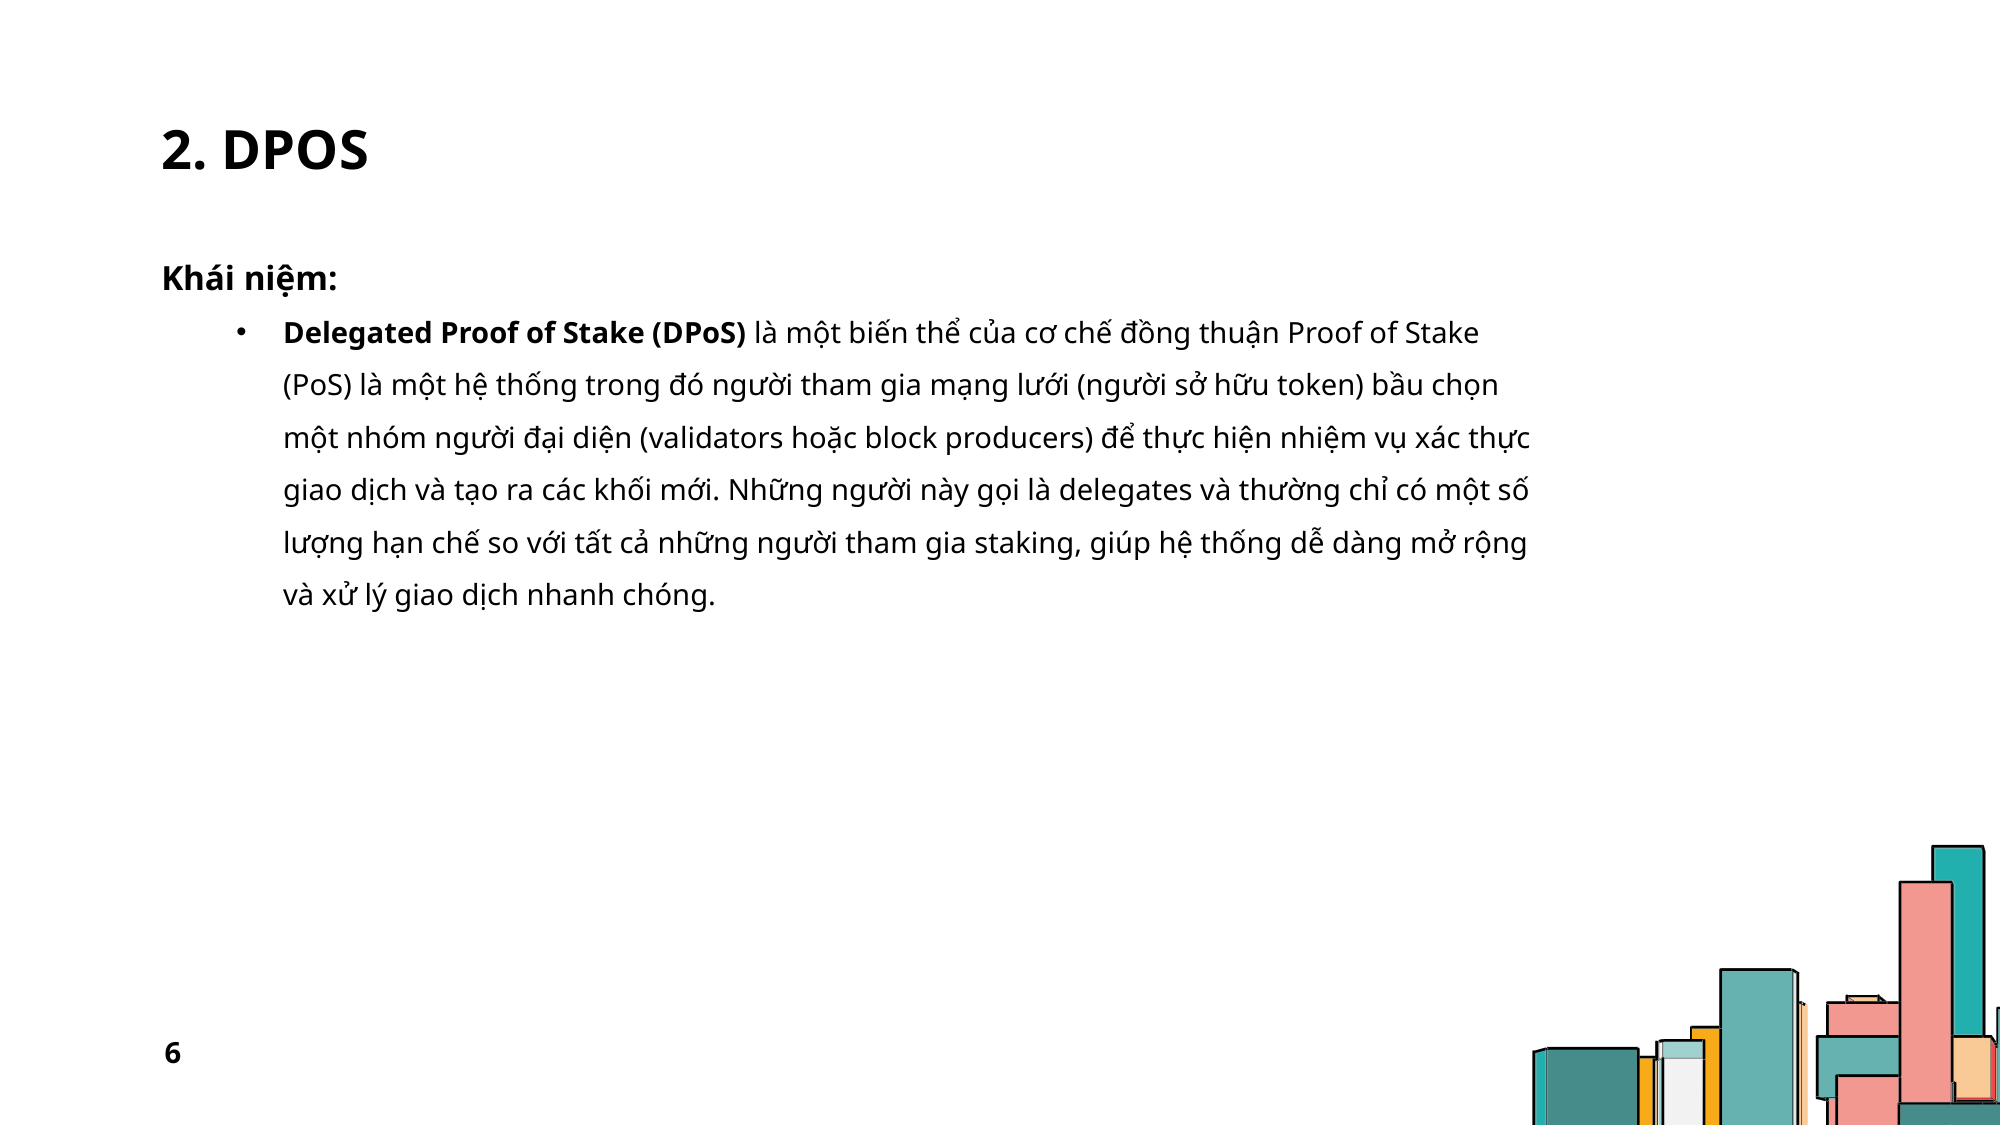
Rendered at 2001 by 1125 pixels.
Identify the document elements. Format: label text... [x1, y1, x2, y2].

text_box Khái niệm: Delegated Proof of Stake (DPoS) là một biến thể của cơ chế đồng thuận Proof of Stake (PoS) là một hệ thống trong đó người tham gia mạng lưới (người sở hữu token) bầu chọn một nhóm người đại diện (validators hoặc block producers) để thực hiện nhiệm vụ xác thực giao dịch và tạo ra các khối mới. Những người này gọi là delegates và thường chỉ có một số lượng hạn chế so với tất cả những người tham gia staking, giúp hệ thống dễ dàng mở rộng và xử lý giao dịch nhanh chóng. [146, 229, 1569, 619]
title 2. DPOS [146, 50, 1508, 189]
slide_number 6 [149, 1024, 588, 1085]
picture [1471, 834, 2000, 1125]
